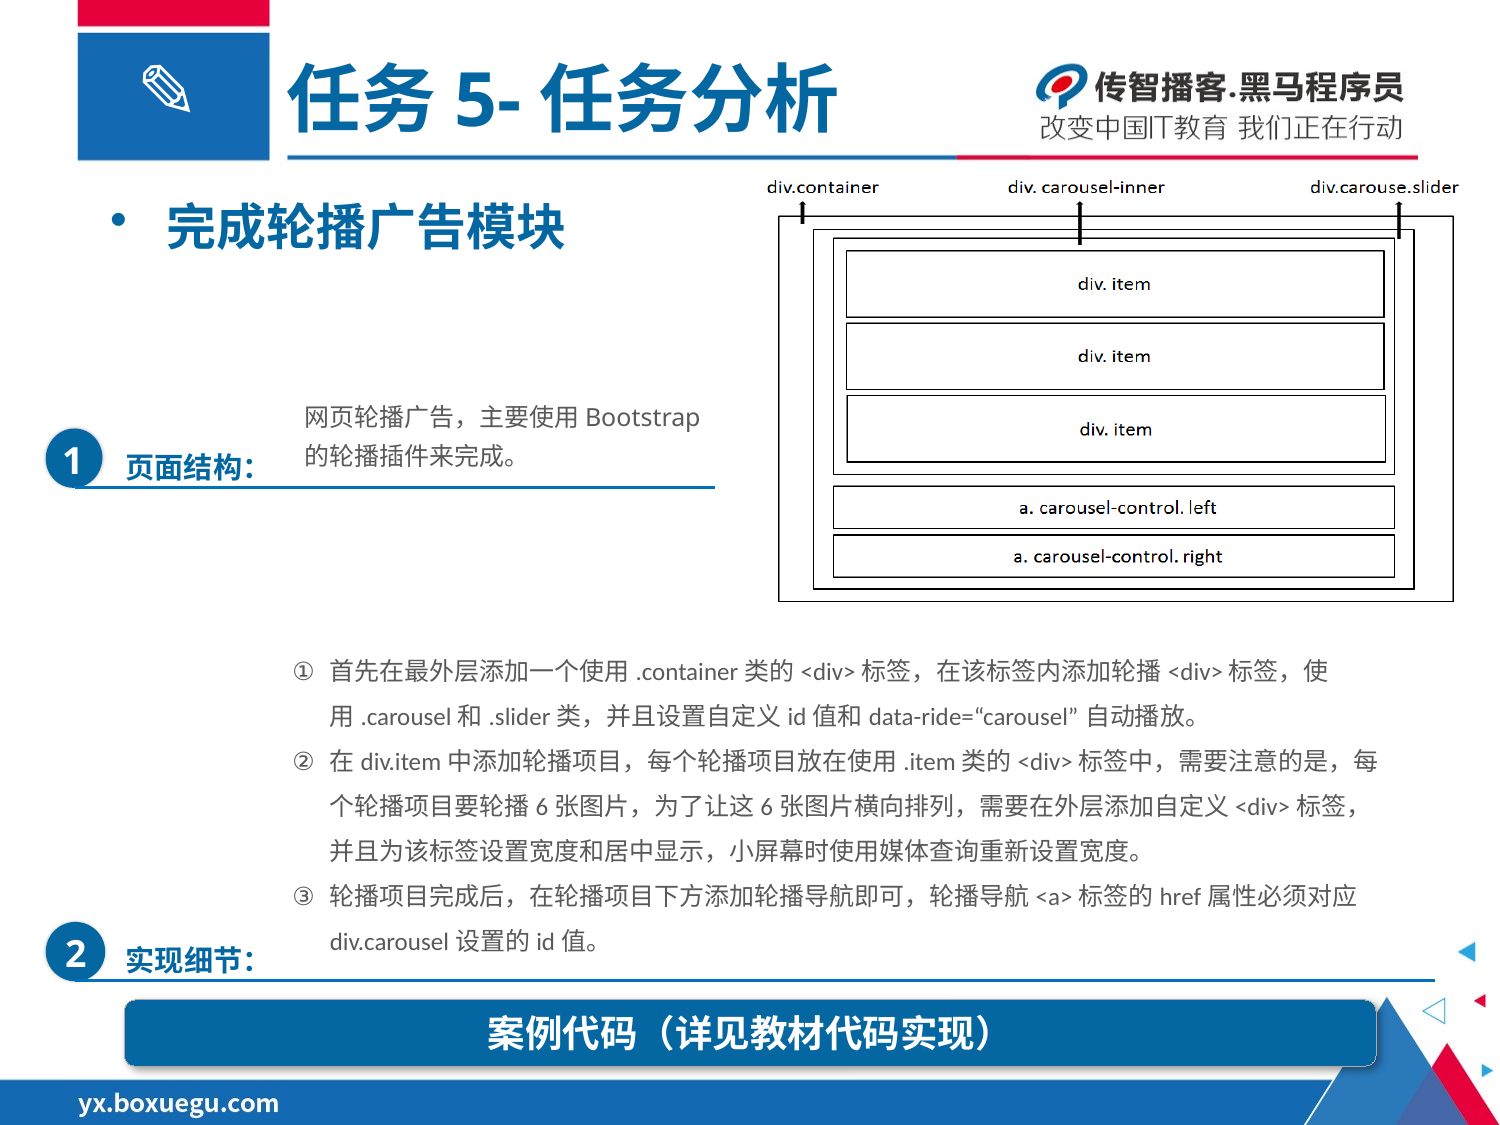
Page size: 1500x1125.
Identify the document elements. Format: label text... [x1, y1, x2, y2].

text_box 实现细节： [110, 981, 341, 985]
text_box 网页轮播广告，主要使用Bootstrap的轮播插件来完成。 [289, 385, 739, 478]
text_box 实现细节： [110, 924, 341, 980]
text_box [45, 936, 50, 967]
text_box 案例代码（详见教材代码实现） [124, 999, 1377, 1067]
text_box 完成轮播广告模块 [95, 157, 582, 263]
text_box 1 [47, 429, 102, 490]
text_box 页面结构： [110, 431, 291, 487]
text_box 任务5-任务分析 [271, 33, 1202, 160]
text_box 页面结构： [110, 488, 291, 492]
text_box 首先在最外层添加一个使用.container类的<div>标签，在该标签内添加轮播<div>标签，使用.carousel和.slider类，并且设置自定义id值和data-ride=“carousel”自动播放。 在div.item中添加轮播项目，每个轮播项目放在使用.item类的<div>标签中，需要注意的是，每个轮播项目要轮播6张图片，为了让这6张图片横向排列，需要在外层添加自定义<div>标签，并且为该标签设置宽度和居中显示，小屏幕时使用媒体查询重新设置宽度。 轮播项目完成后，在轮播项目下方添加轮播导航即可，轮播导航<a>标签的href属性必须对应div.carousel设置的id值。 [277, 633, 1400, 963]
text_box 2 [50, 922, 102, 983]
picture [0, 0, 1500, 1125]
text_box [102, 938, 106, 966]
